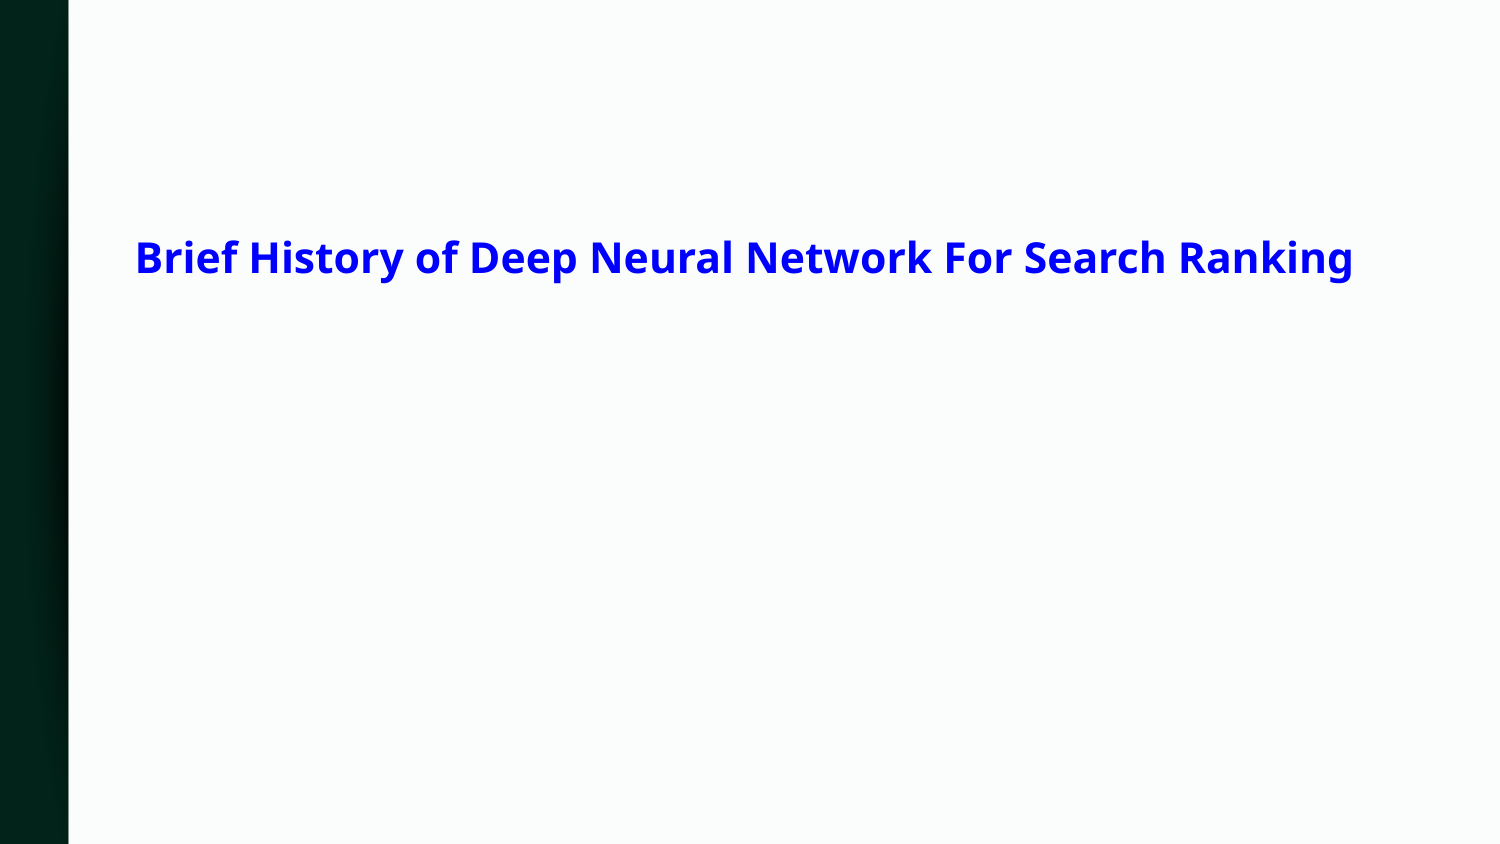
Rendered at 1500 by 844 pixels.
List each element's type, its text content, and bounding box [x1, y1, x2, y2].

title Brief History of Deep Neural Network For Search Ranking [119, 216, 1381, 305]
picture [0, 0, 1500, 844]
